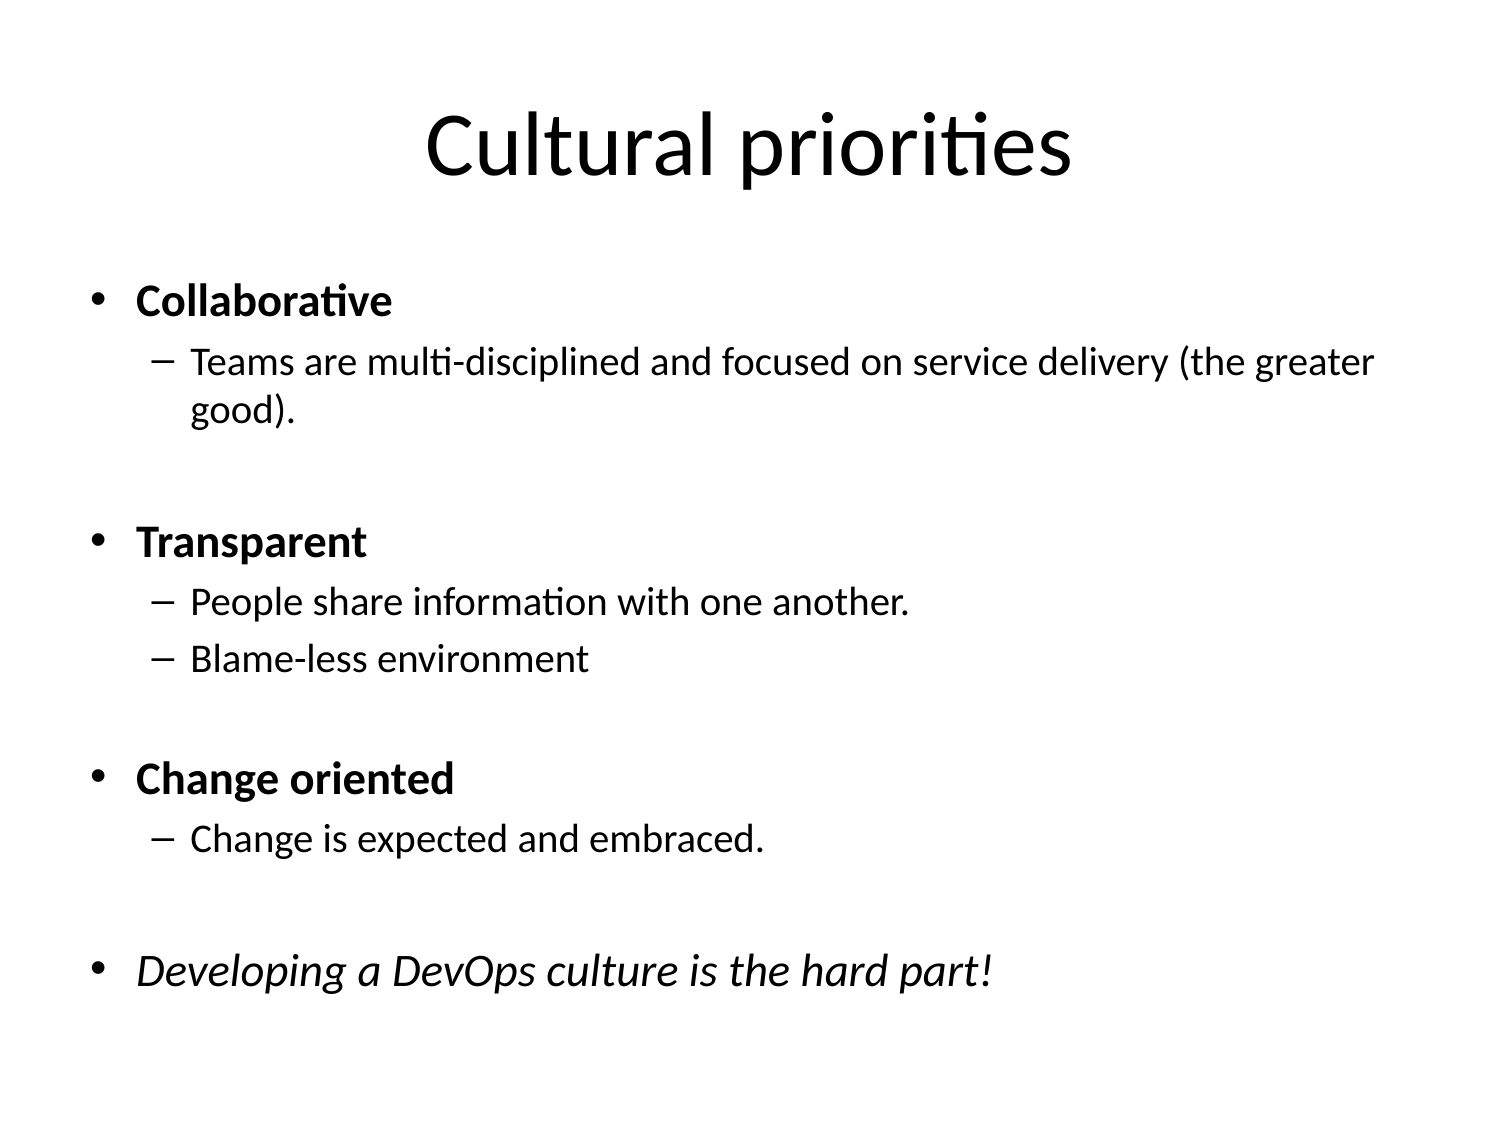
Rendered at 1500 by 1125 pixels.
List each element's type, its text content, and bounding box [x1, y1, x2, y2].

list Collaborative Teams are multi-disciplined and focused on service delivery (the greater good). Transparent People share information with one another. Blame-less environment Change oriented Change is expected and embraced. Developing a DevOps culture is the hard part! [75, 262, 1425, 1005]
title Cultural priorities [75, 45, 1425, 233]
